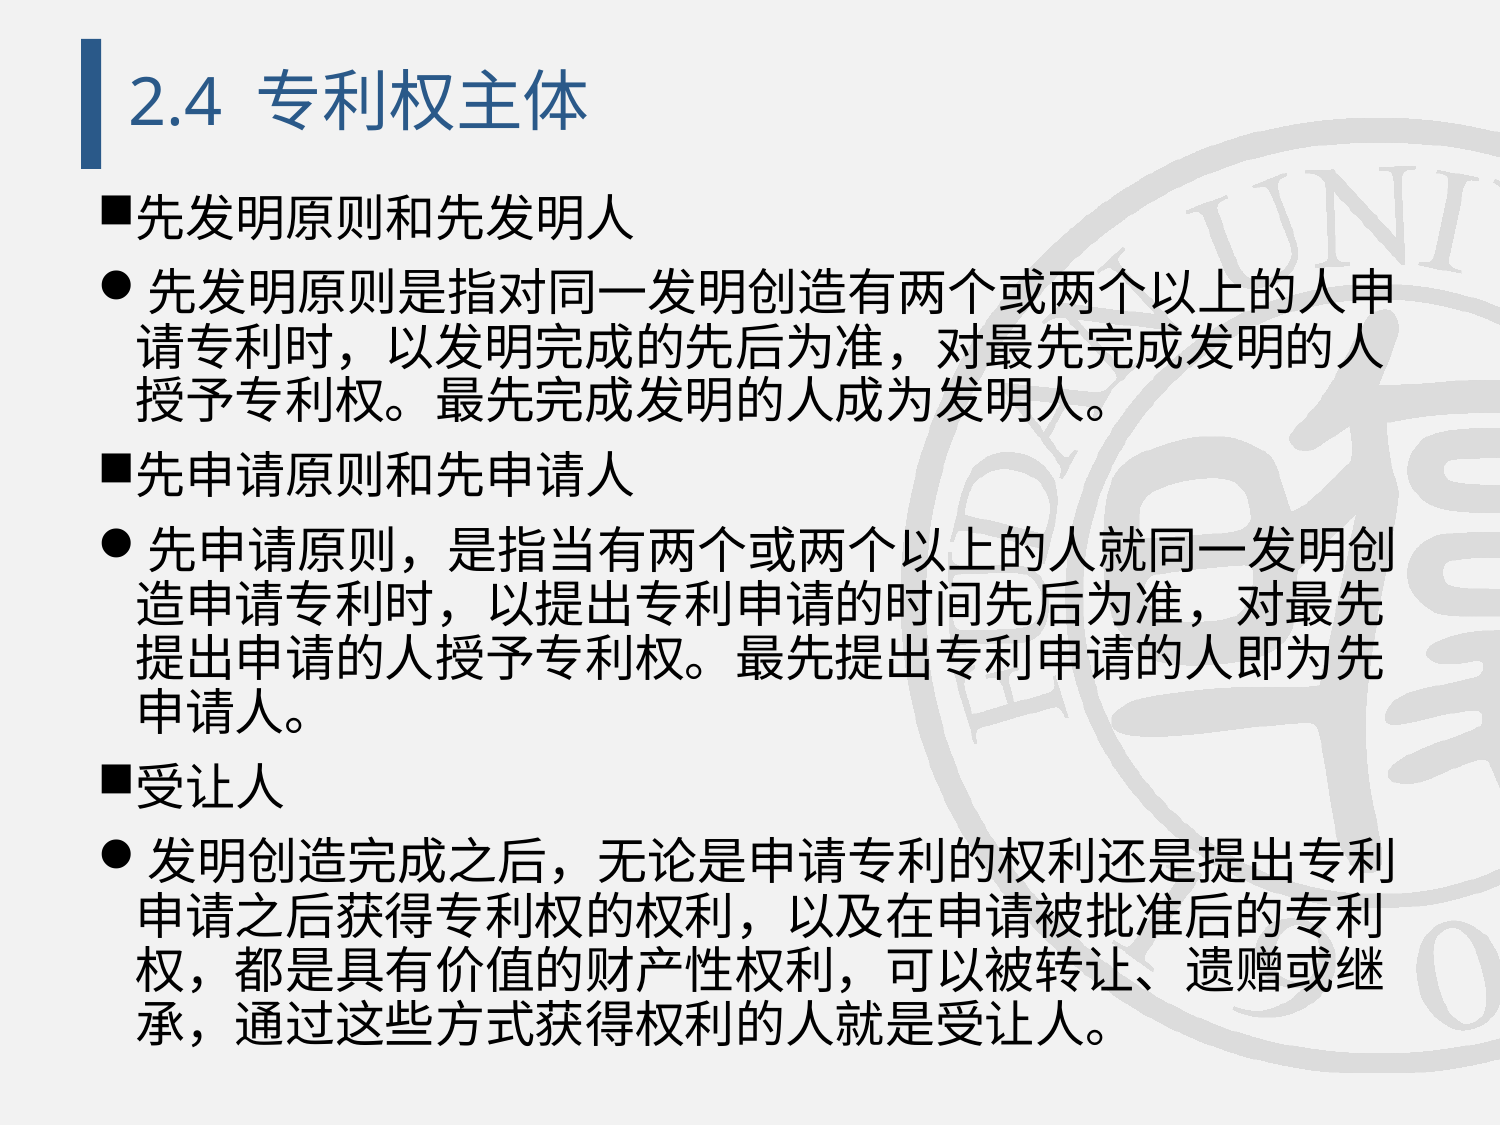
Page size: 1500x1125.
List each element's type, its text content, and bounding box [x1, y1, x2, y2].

list 先发明原则和先发明人 先发明原则是指对同一发明创造有两个或两个以上的人申请专利时，以发明完成的先后为准，对最先完成发明的人授予专利权。最先完成发明的人成为发明人。 先申请原则和先申请人 先申请原则，是指当有两个或两个以上的人就同一发明创造申请专利时，以提出专利申请的时间先后为准，对最先提出申请的人授予专利权。最先提出专利申请的人即为先申请人。 受让人 发明创造完成之后，无论是申请专利的权利还是提出专利申请之后获得专利权的权利，以及在申请被批准后的专利权，都是具有价值的财产性权利，可以被转让、遗赠或继承，通过这些方式获得权利的人就是受让人。 [82, 185, 1417, 1014]
title 2.4 专利权主体 [113, 49, 1387, 159]
